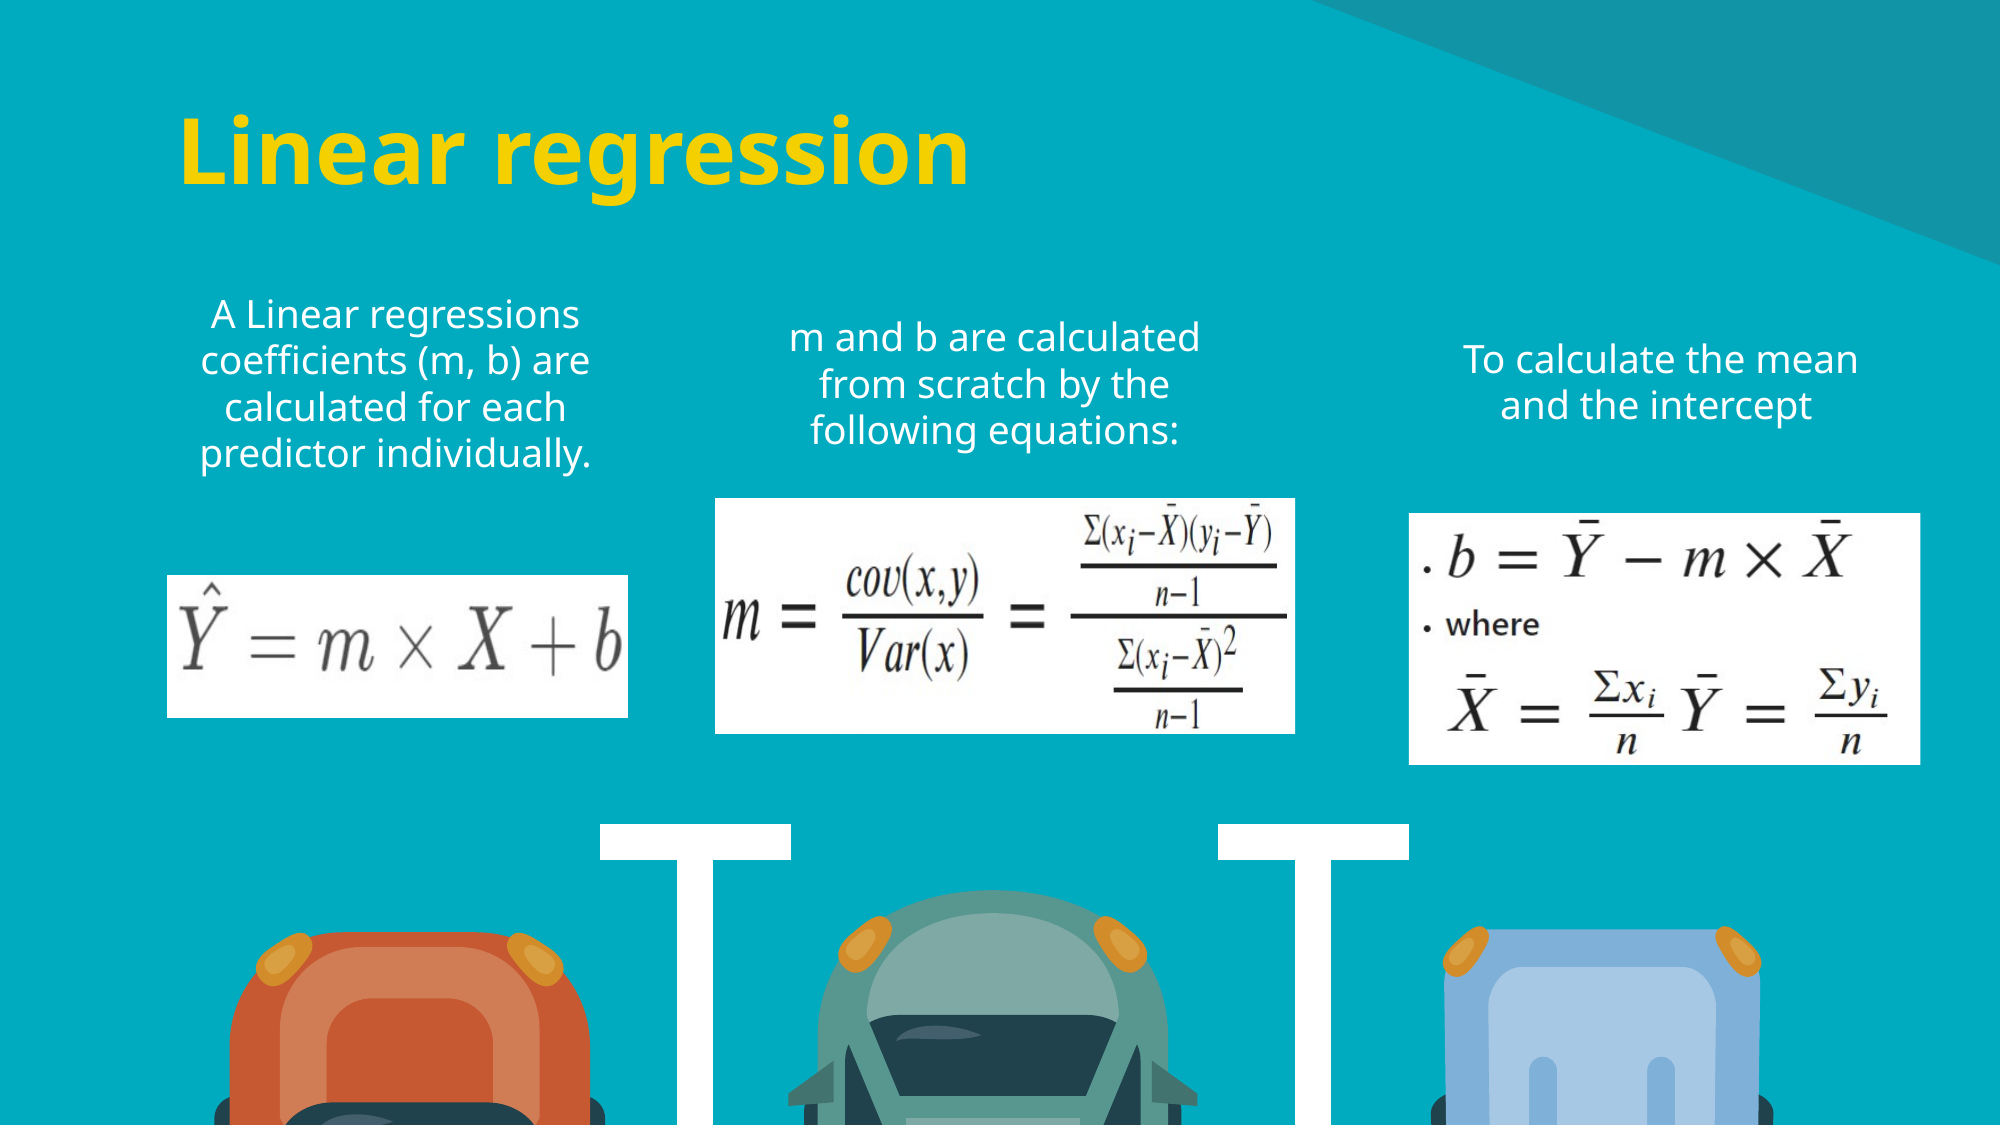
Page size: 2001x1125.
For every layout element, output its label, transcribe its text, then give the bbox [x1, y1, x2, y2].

subtitle To calculate the mean and the intercept [1433, 314, 1890, 448]
title Linear regression [156, 85, 1844, 211]
picture [714, 498, 1296, 734]
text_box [214, 932, 606, 1125]
subtitle A Linear regressions coefficients (m, b) are calculated for each predictor individually. [167, 315, 624, 450]
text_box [1422, 926, 1782, 1125]
picture [167, 574, 628, 719]
picture [1408, 513, 1921, 765]
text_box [788, 889, 1198, 1125]
subtitle m and b are calculated from scratch by the following equations: [766, 315, 1223, 450]
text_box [160, 823, 1849, 1125]
